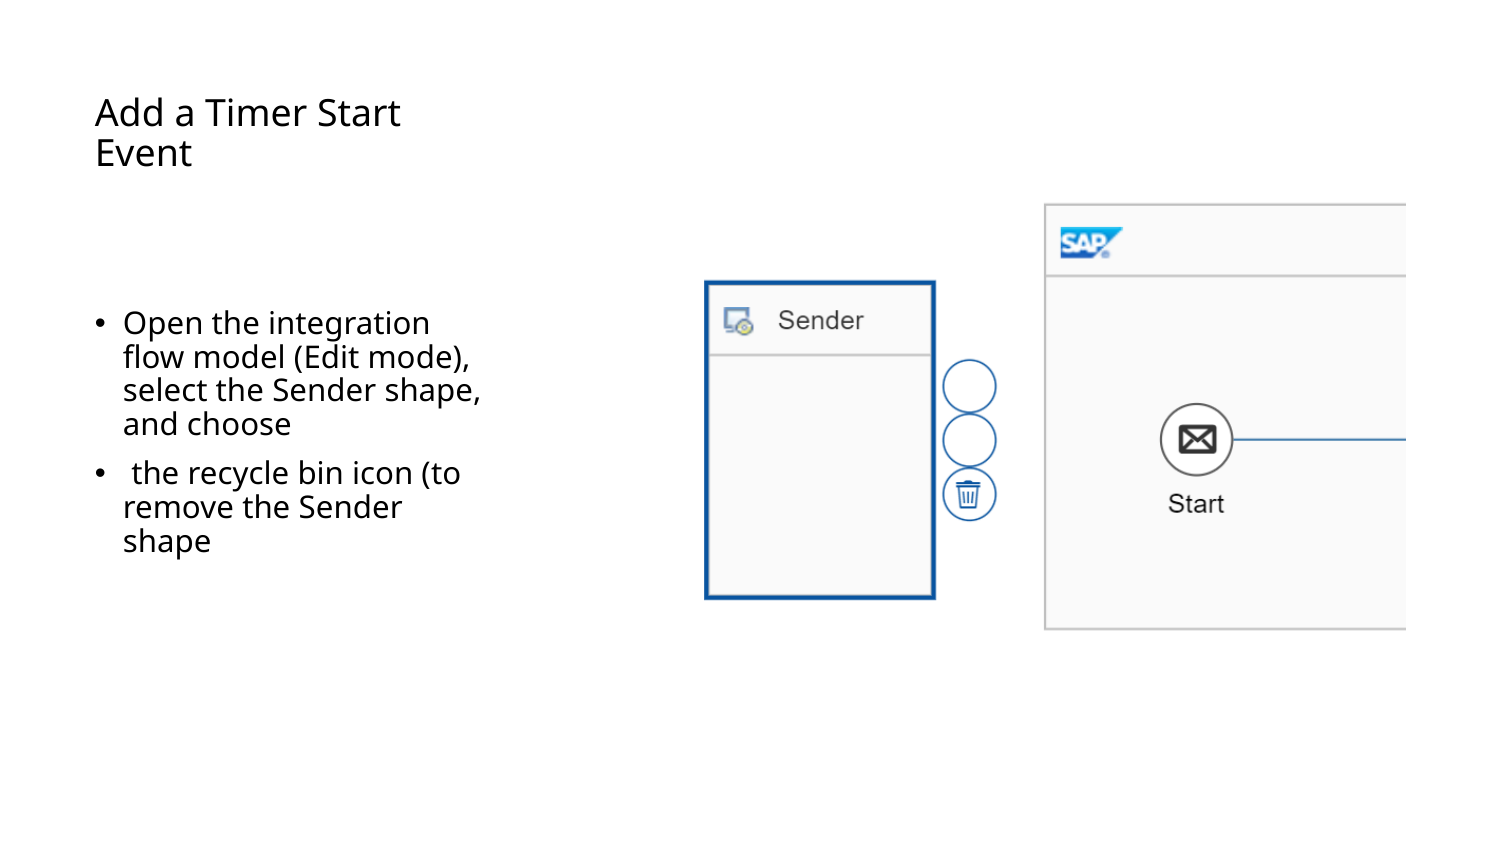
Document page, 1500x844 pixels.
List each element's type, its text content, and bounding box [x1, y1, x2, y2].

list Open the integration flow model (Edit mode), select the Sender shape, and choose the recycle bin icon (to remove the Sender shape [79, 300, 512, 766]
picture [664, 189, 1406, 655]
title Add a Timer Start Event [79, 77, 512, 277]
